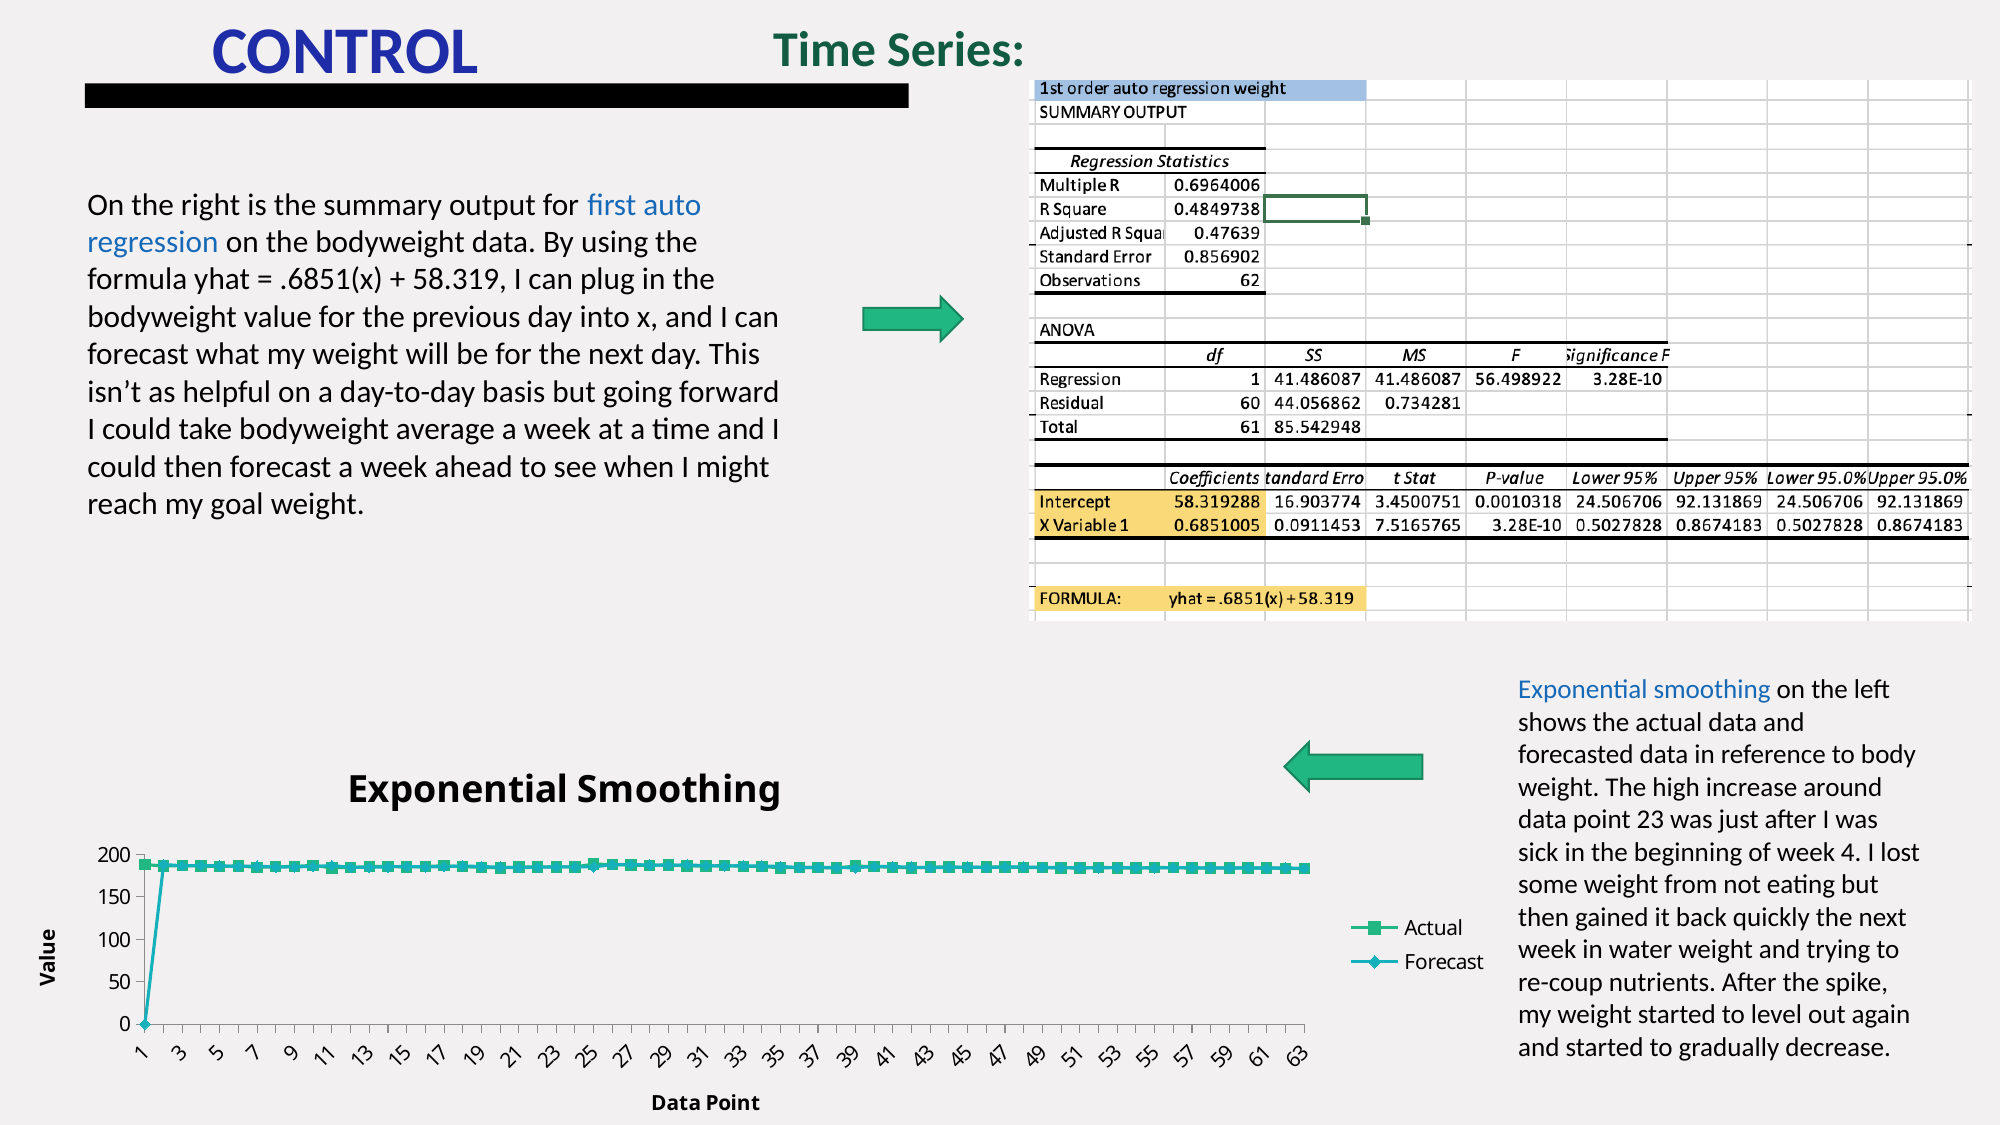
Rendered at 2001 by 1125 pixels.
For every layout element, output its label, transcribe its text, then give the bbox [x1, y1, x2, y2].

picture [1029, 80, 1972, 622]
chart [0, 742, 1504, 1125]
text_box Time Series: [758, 8, 1168, 84]
text_box CONTROL [197, 0, 531, 95]
text_box [862, 294, 965, 344]
text_box On the right is the summary output for first auto regression on the bodyweight data. By using the formula yhat = .6851(x) + 58.319, I can plug in the bodyweight value for the previous day into x, and I can forecast what my weight will be for the next day. This isn’t as helpful on a day-to-day basis but going forward I could take bodyweight average a week at a time and I could then forecast a week ahead to see when I might reach my goal weight. [72, 176, 802, 528]
text_box Exponential smoothing on the left shows the actual data and forecasted data in reference to body weight. The high increase around data point 23 was just after I was sick in the beginning of week 4. I lost some weight from not eating but then gained it back quickly the next week in water weight and trying to re-coup nutrients. After the spike, my weight started to level out again and started to gradually decrease. [1503, 664, 1936, 1069]
